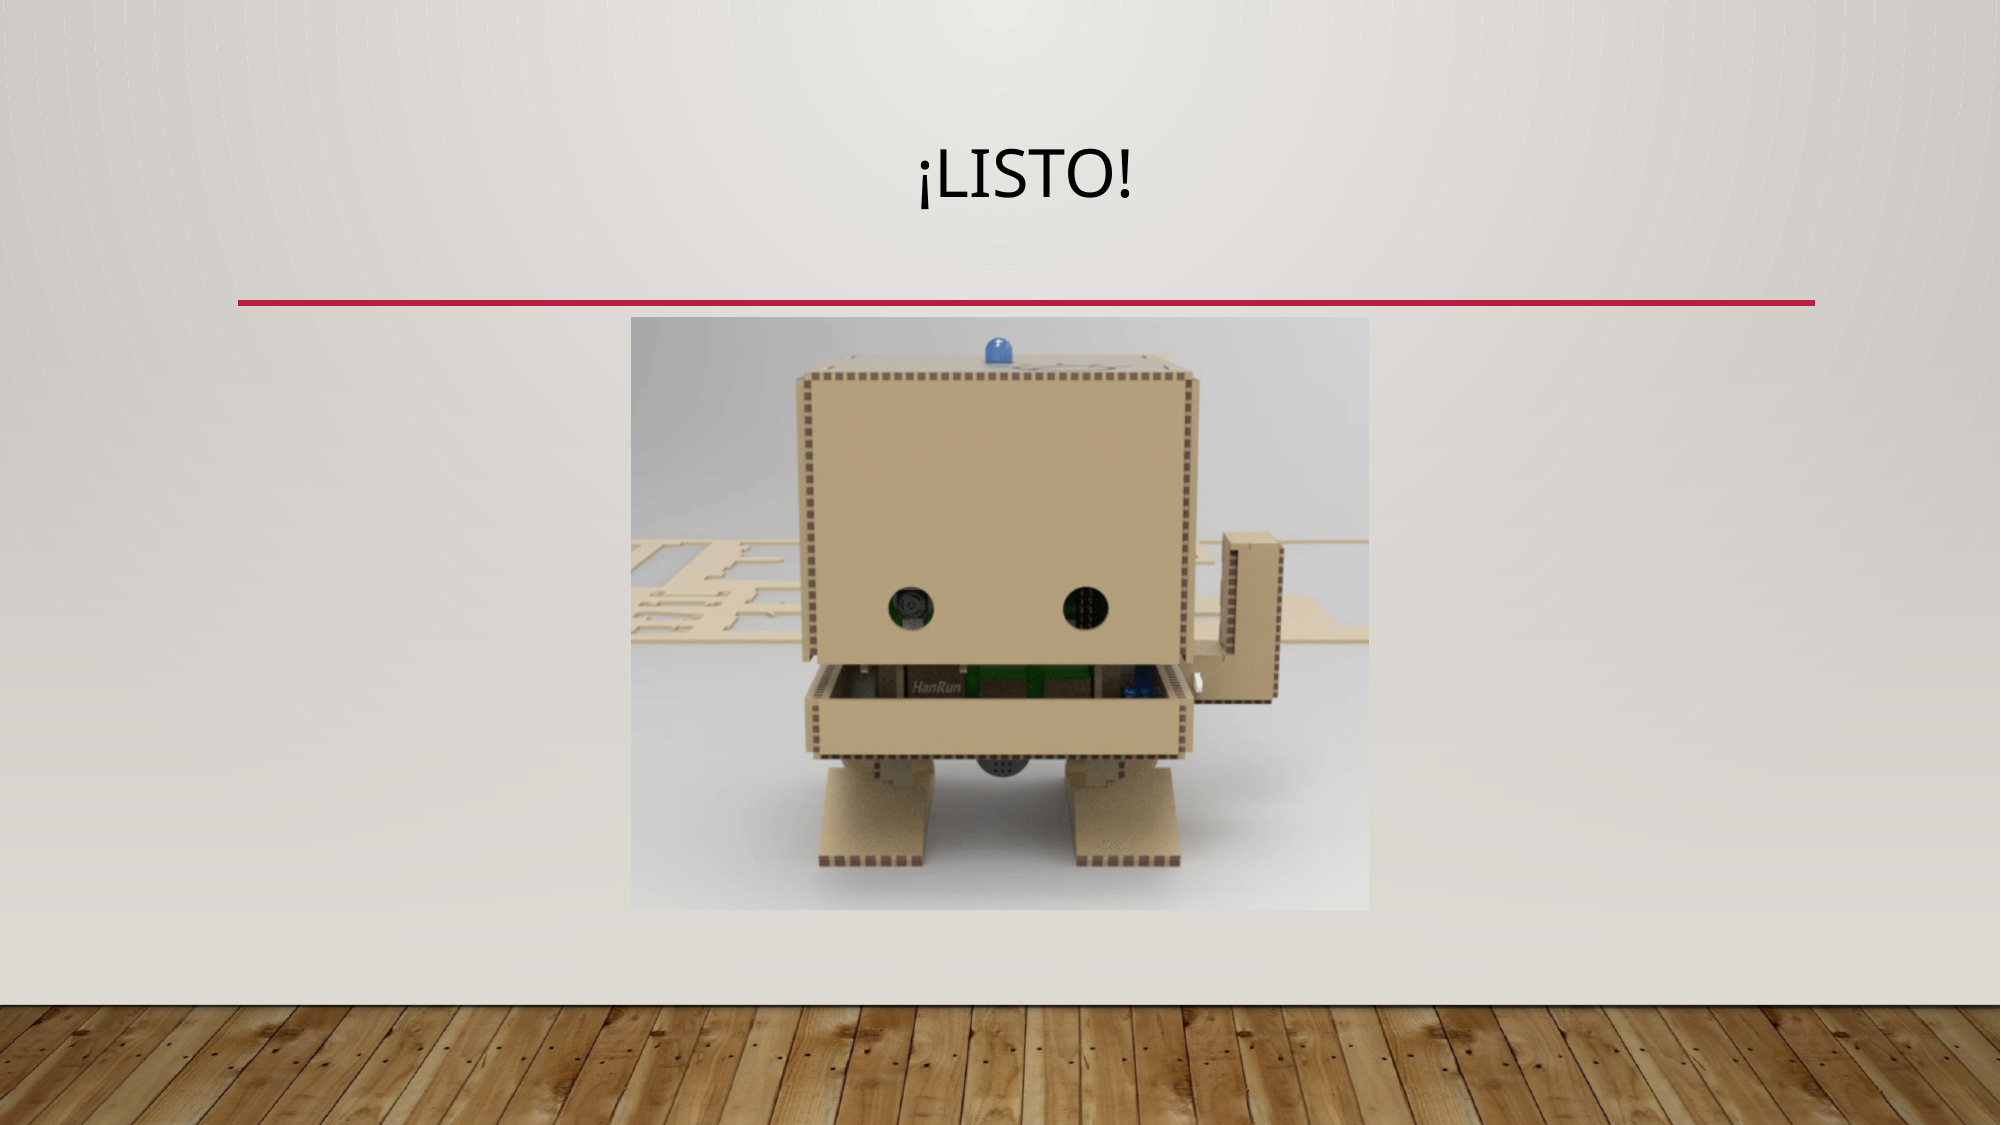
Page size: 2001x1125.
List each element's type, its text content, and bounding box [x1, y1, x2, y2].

picture [0, 1005, 2000, 1125]
picture [630, 317, 1369, 910]
title ¡Listo! [238, 131, 1814, 305]
